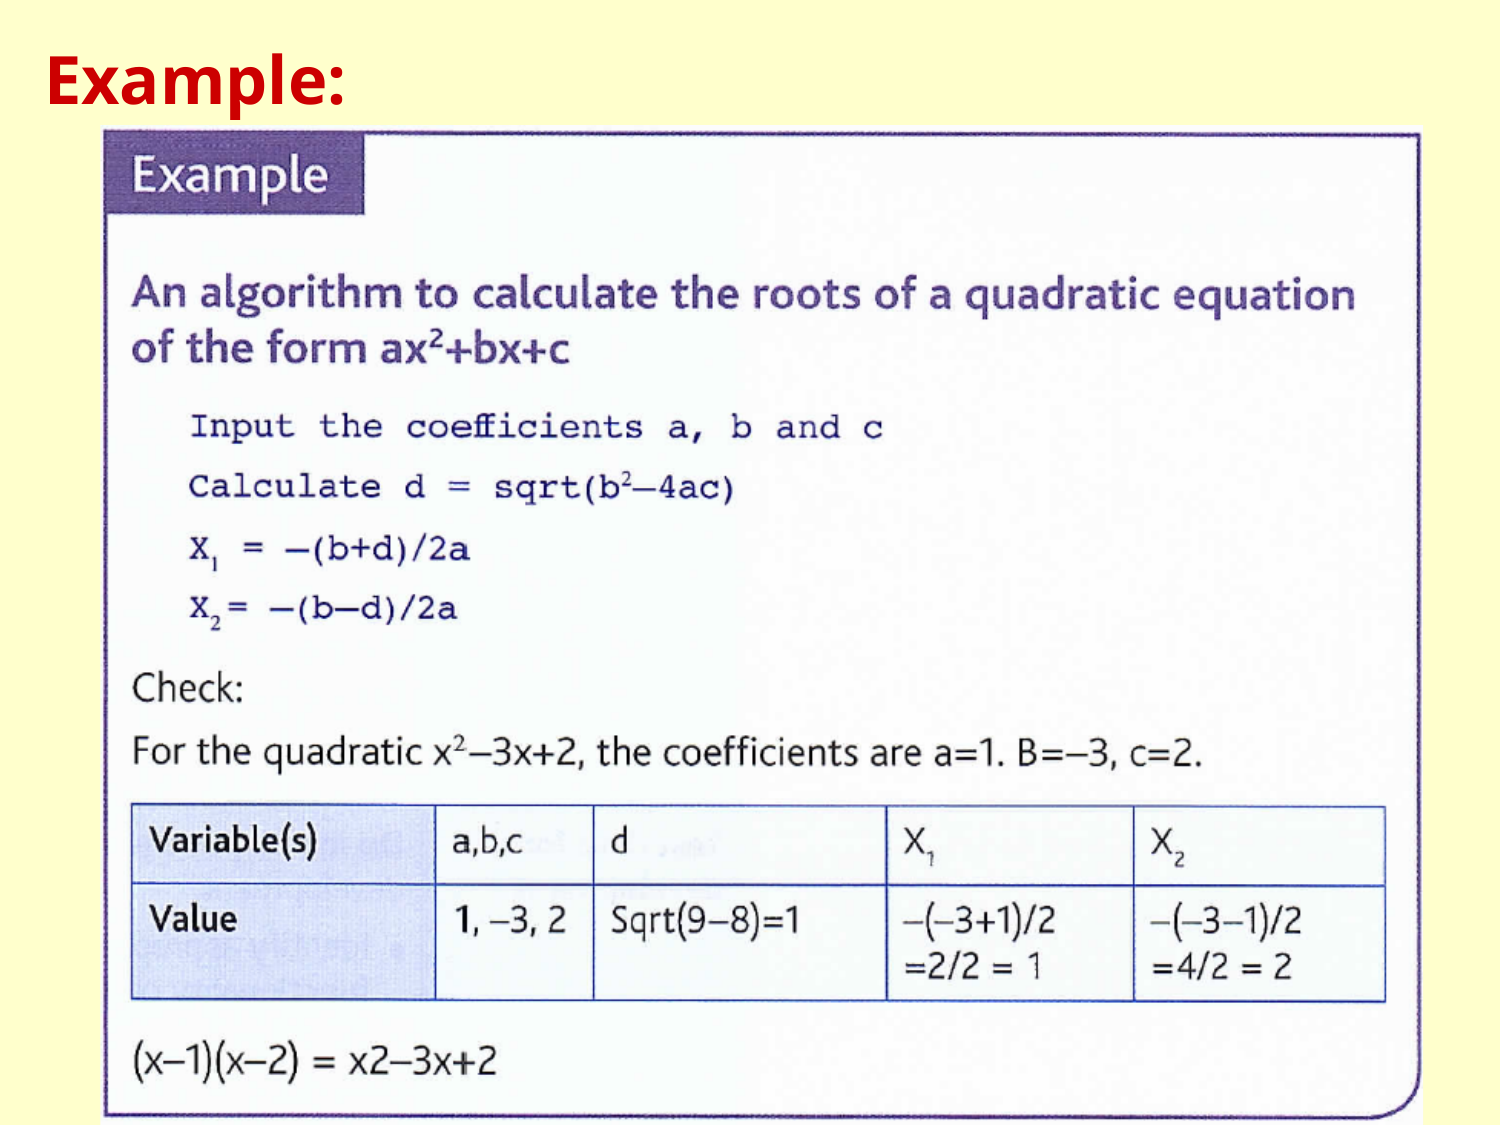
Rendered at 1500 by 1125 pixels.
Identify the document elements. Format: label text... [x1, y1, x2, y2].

title Example: [29, 30, 1471, 144]
picture [100, 125, 1424, 1125]
